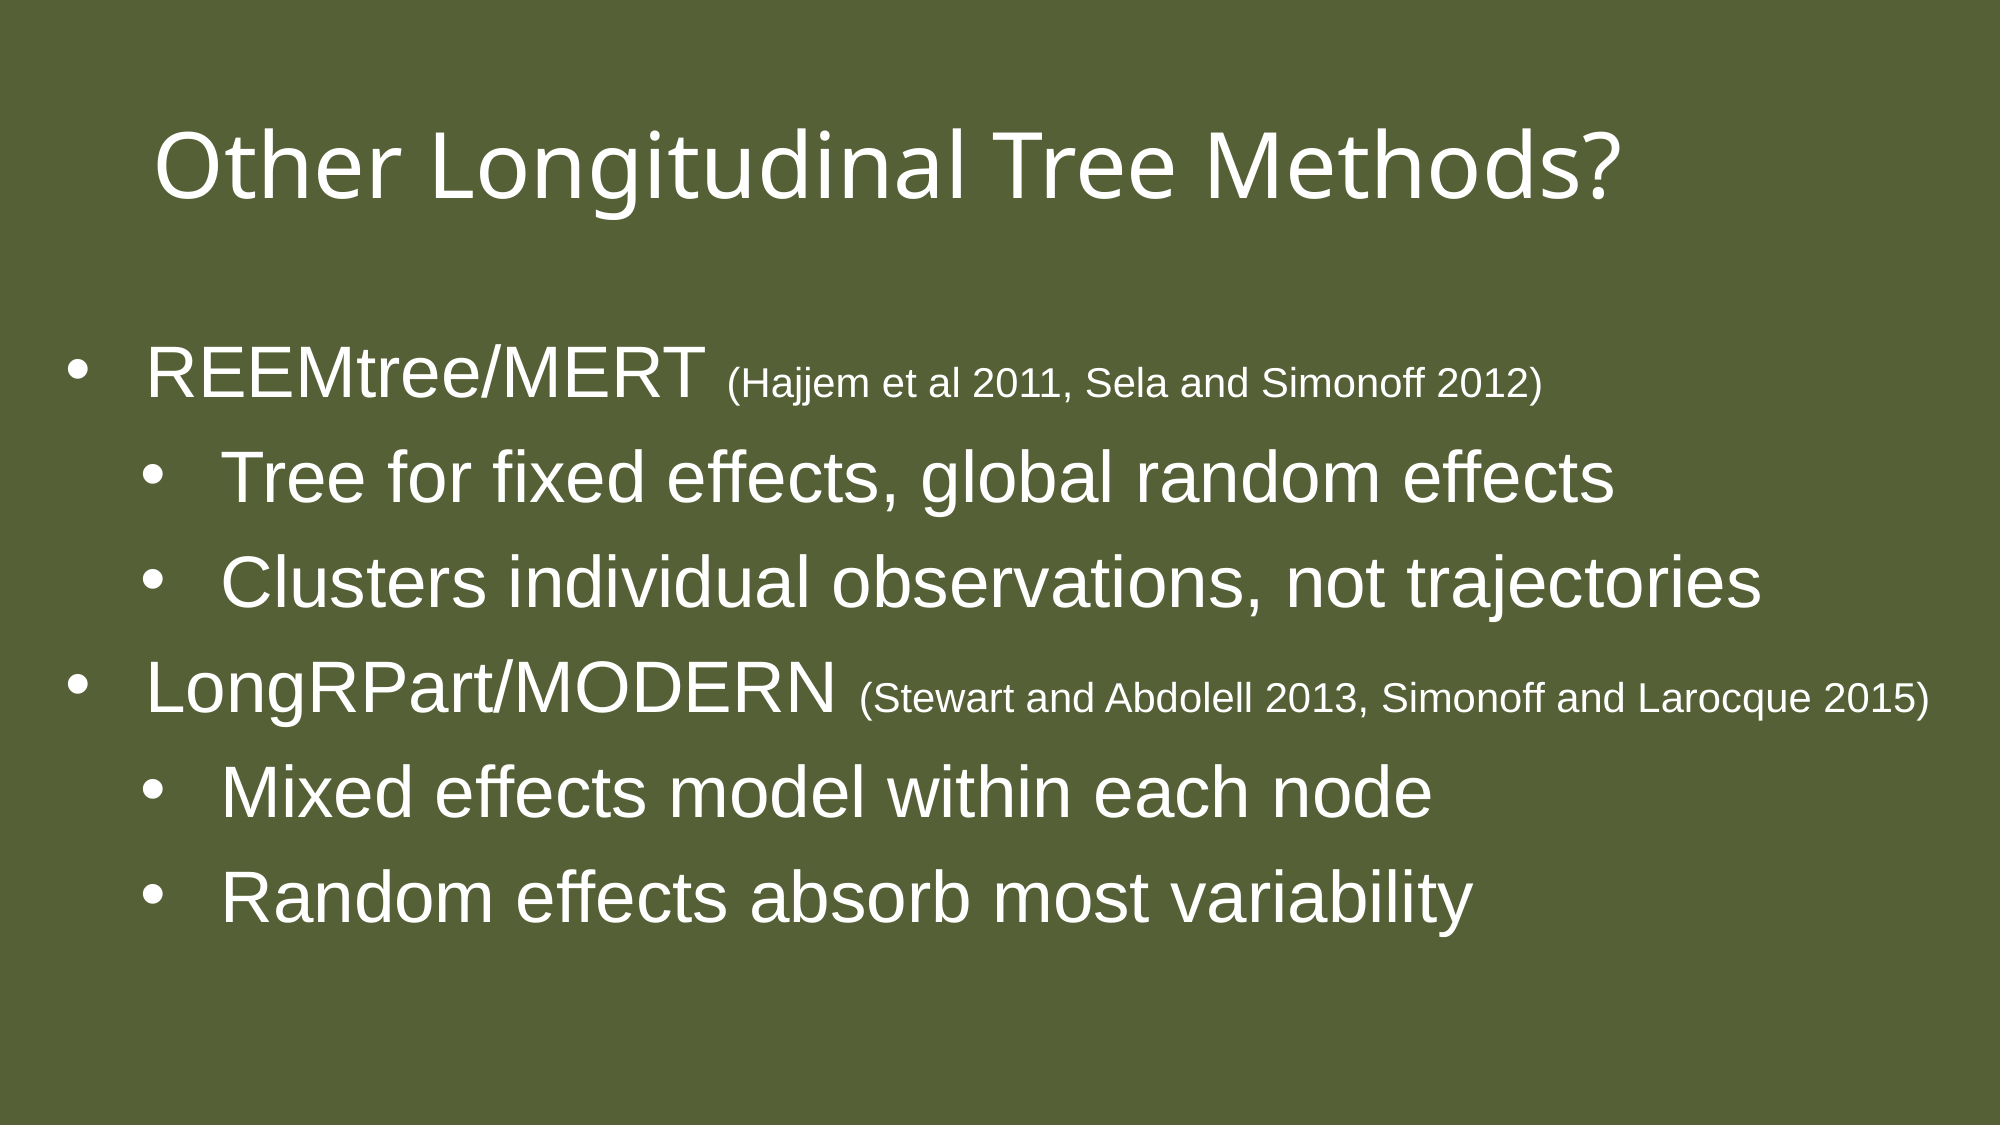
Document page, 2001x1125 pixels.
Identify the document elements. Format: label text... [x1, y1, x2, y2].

text_box [712, 334, 743, 396]
title Other Longitudinal Tree Methods? [137, 59, 1863, 278]
list REEMtree/MERT (Hajjem et al 2011, Sela and Simonoff 2012) Tree for fixed effects, global random effects Clusters individual observations, not trajectories LongRPart/MODERN (Stewart and Abdolell 2013, Simonoff and Larocque 2015) Mixed effects model within each node Random effects absorb most variability [50, 299, 1955, 1014]
